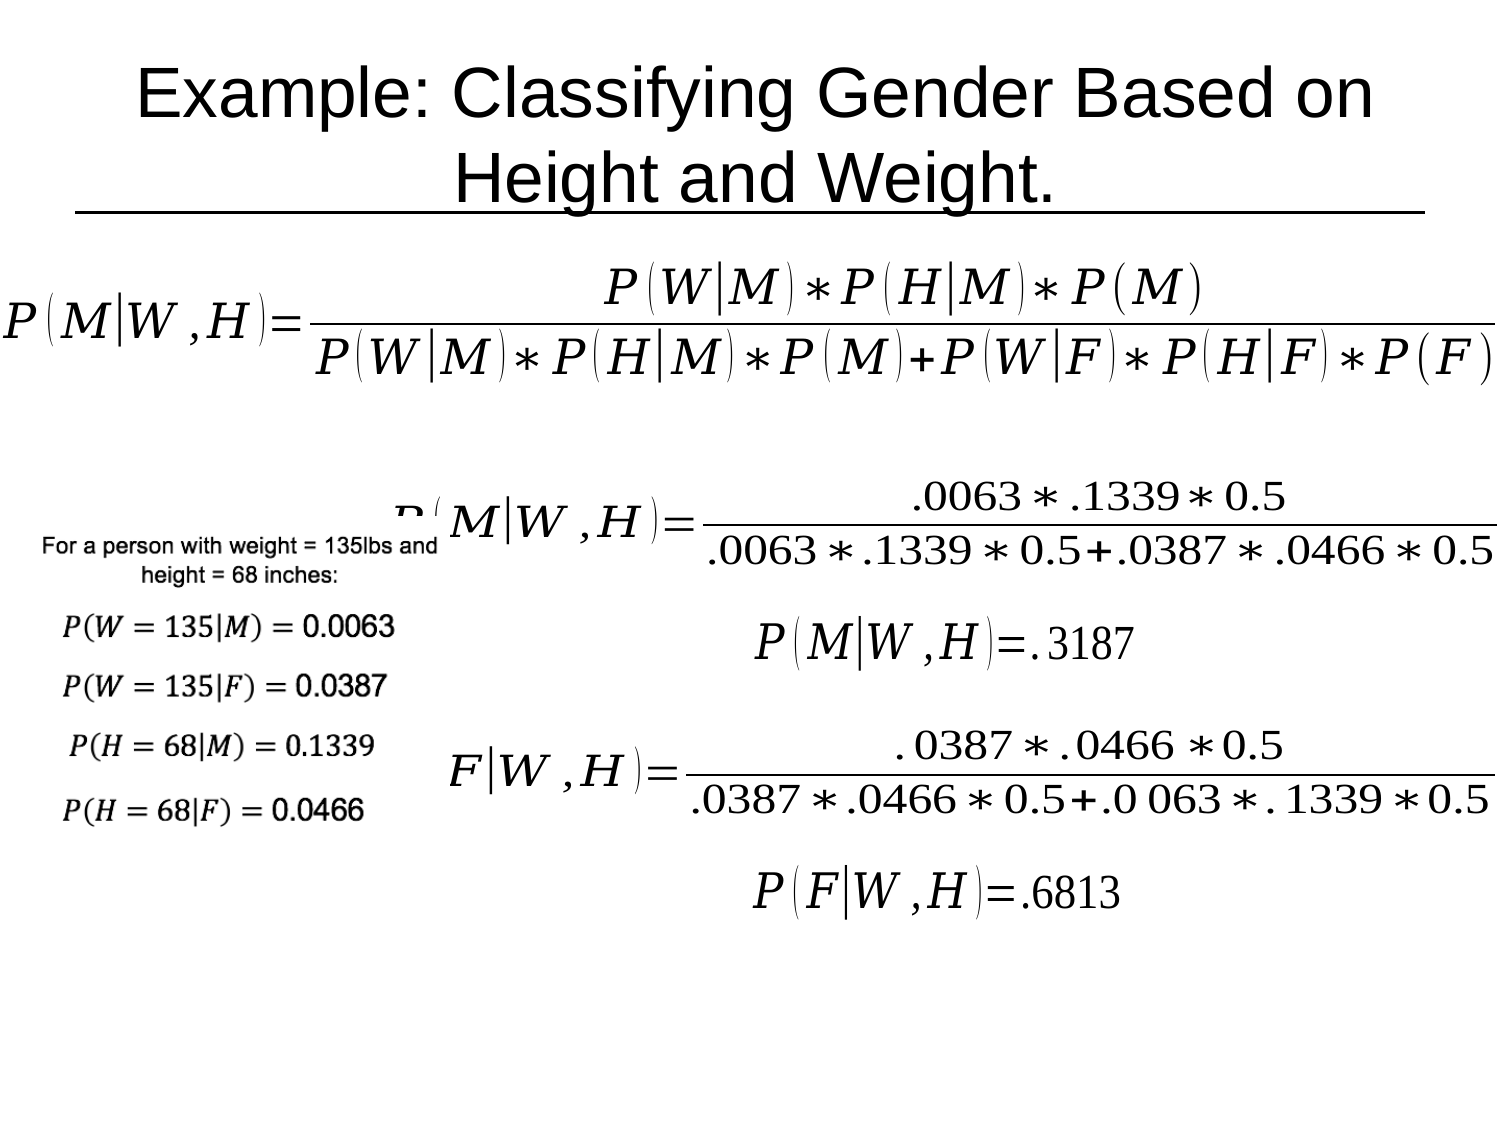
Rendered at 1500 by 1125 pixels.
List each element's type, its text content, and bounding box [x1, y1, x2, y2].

picture [37, 516, 451, 851]
title Example: Classifying Gender Based on Height and Weight. [11, 37, 1500, 225]
